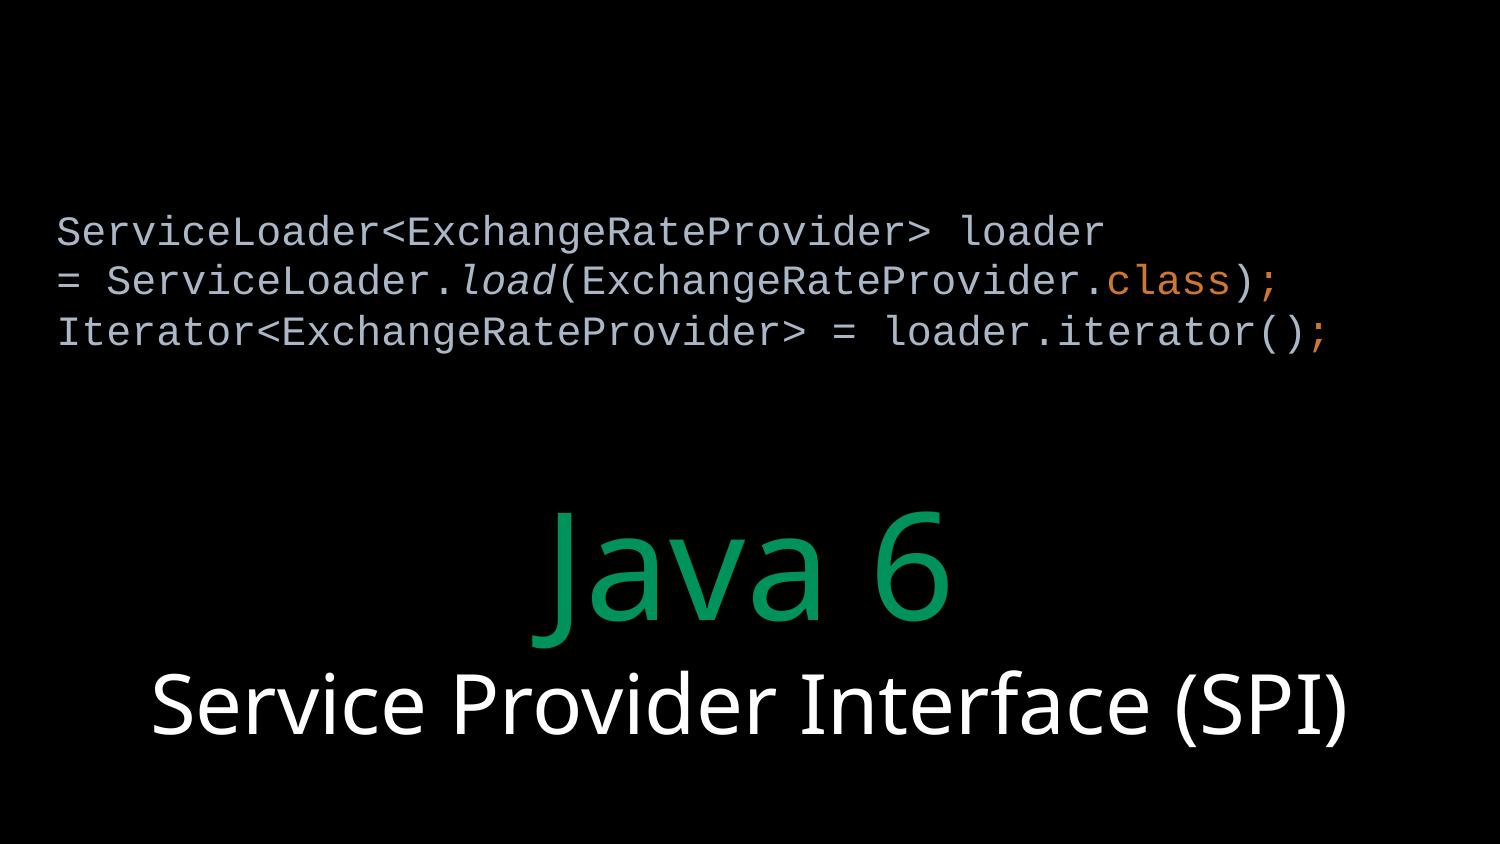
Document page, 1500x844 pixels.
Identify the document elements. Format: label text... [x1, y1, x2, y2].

text_box Java 6 Service Provider Interface (SPI) [0, 433, 1500, 789]
text_box ServiceLoader<ExchangeRateProvider> loader = ServiceLoader.load(ExchangeRateProvider.class); Iterator<ExchangeRateProvider> = loader.iterator(); [41, 195, 1483, 361]
